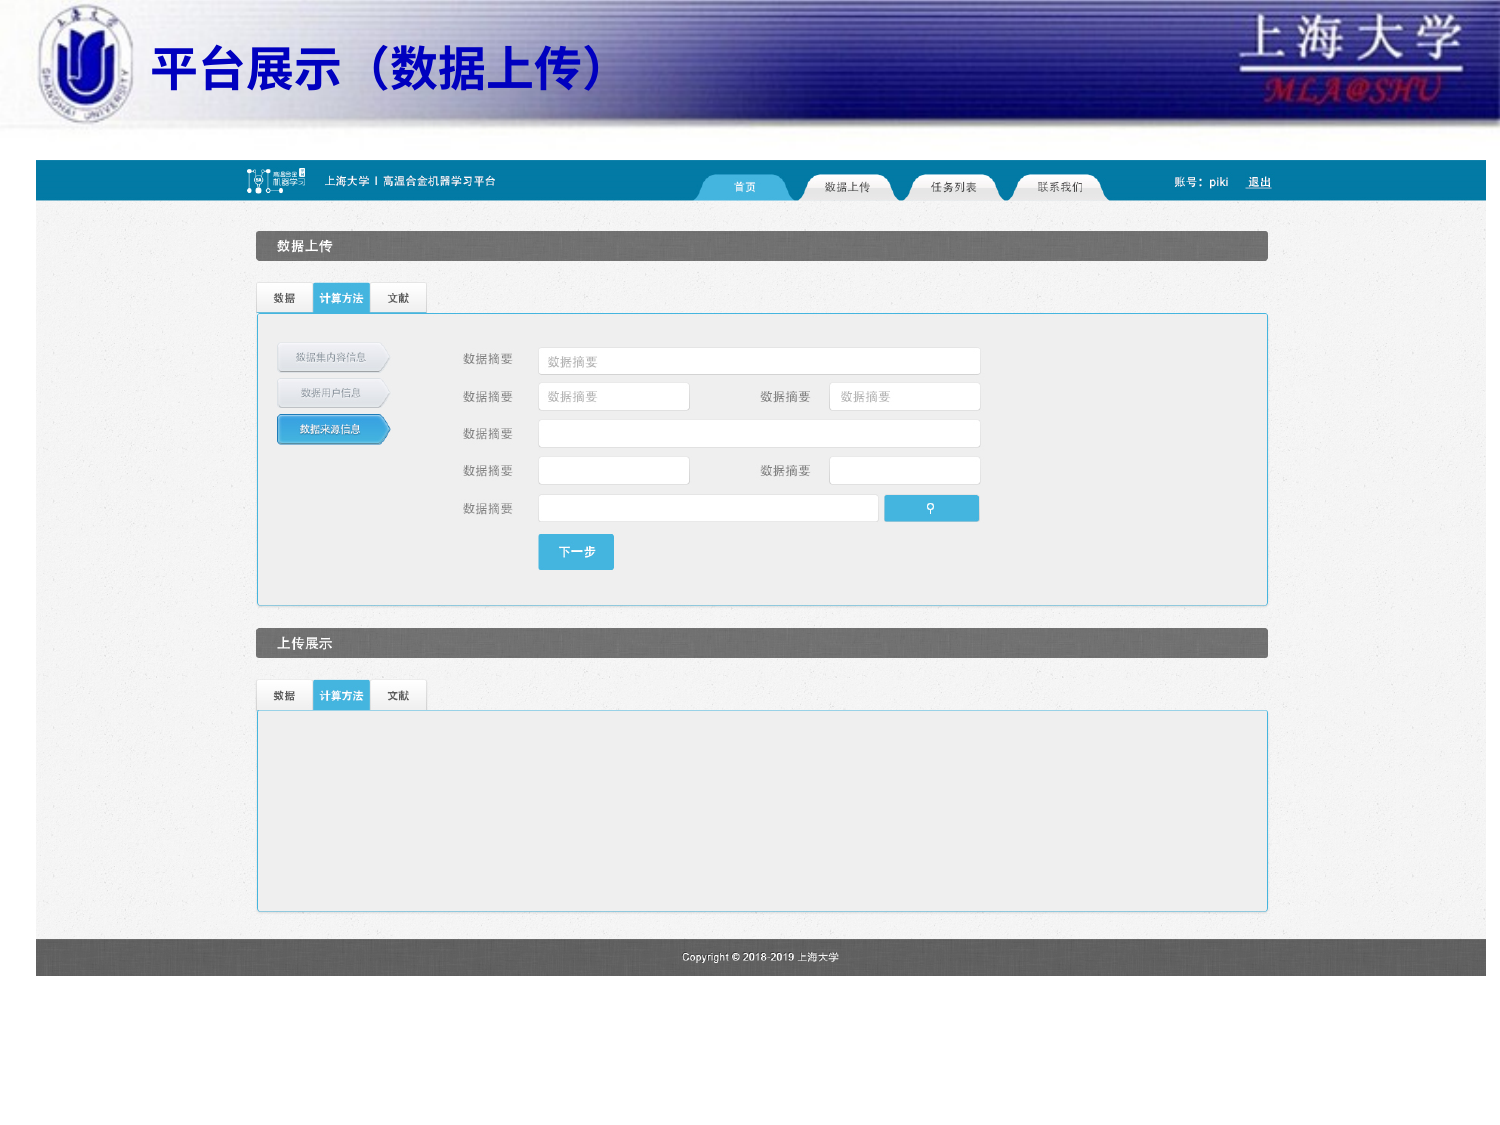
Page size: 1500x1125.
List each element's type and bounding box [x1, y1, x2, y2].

picture [0, 0, 1500, 1125]
title [135, 11, 1486, 125]
